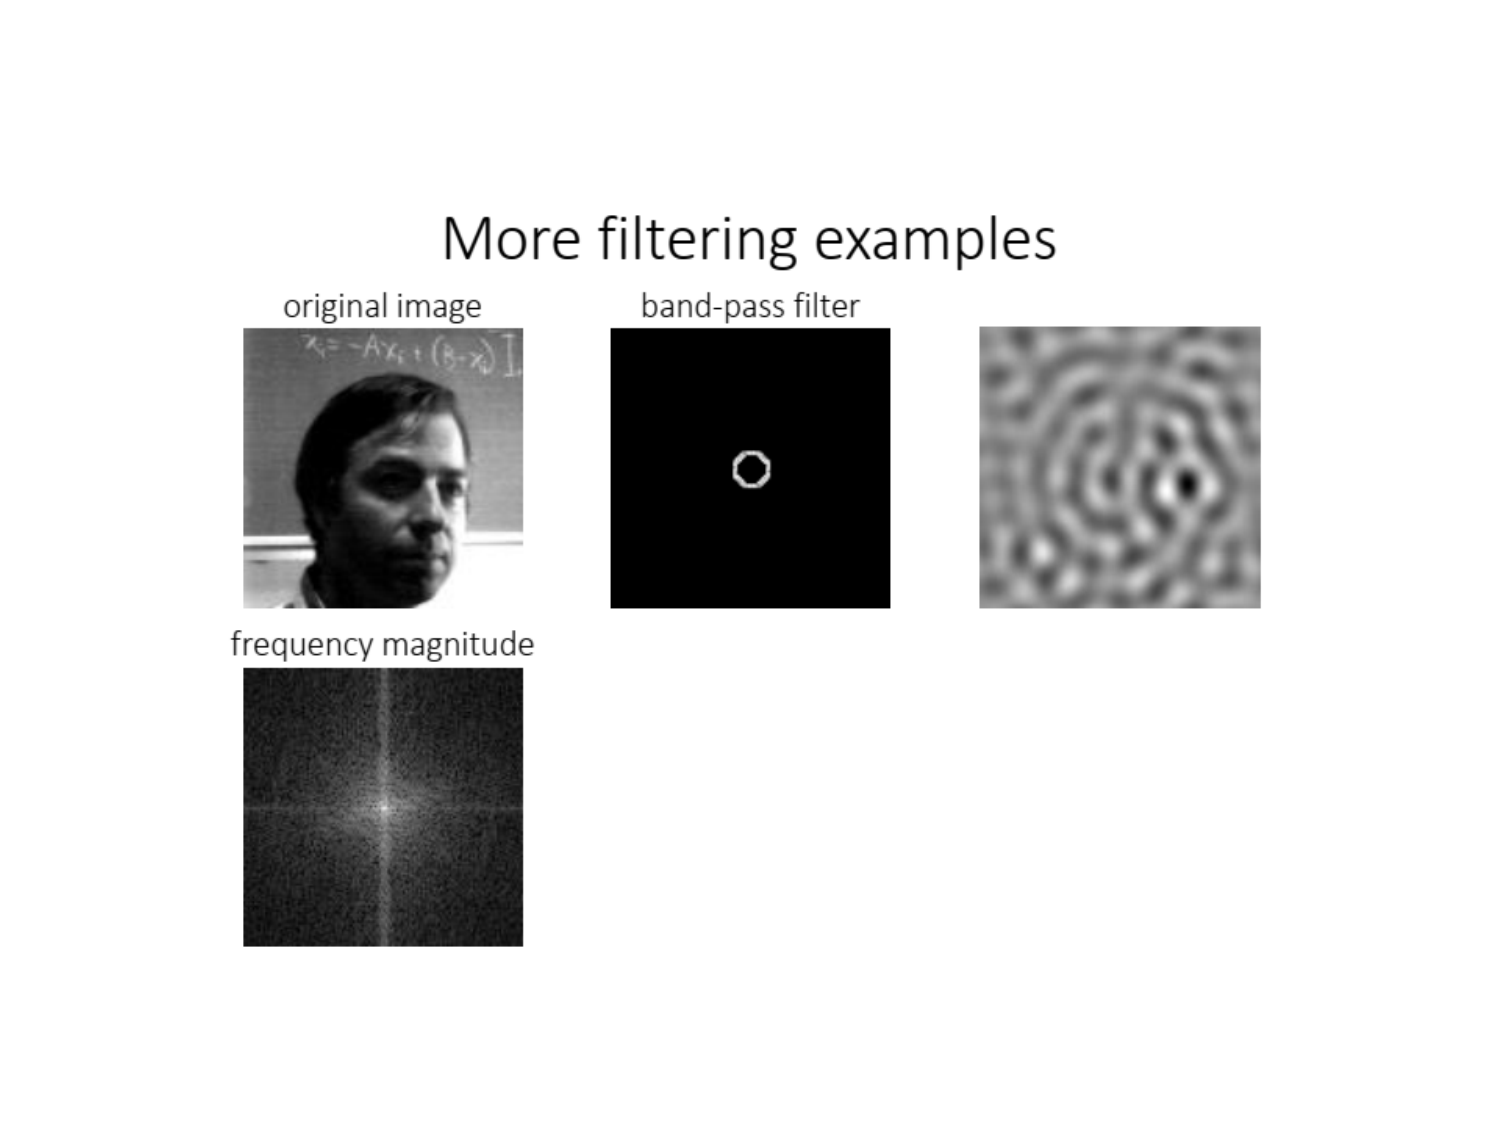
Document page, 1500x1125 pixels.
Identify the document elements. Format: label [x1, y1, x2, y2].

picture [41, 164, 1458, 961]
